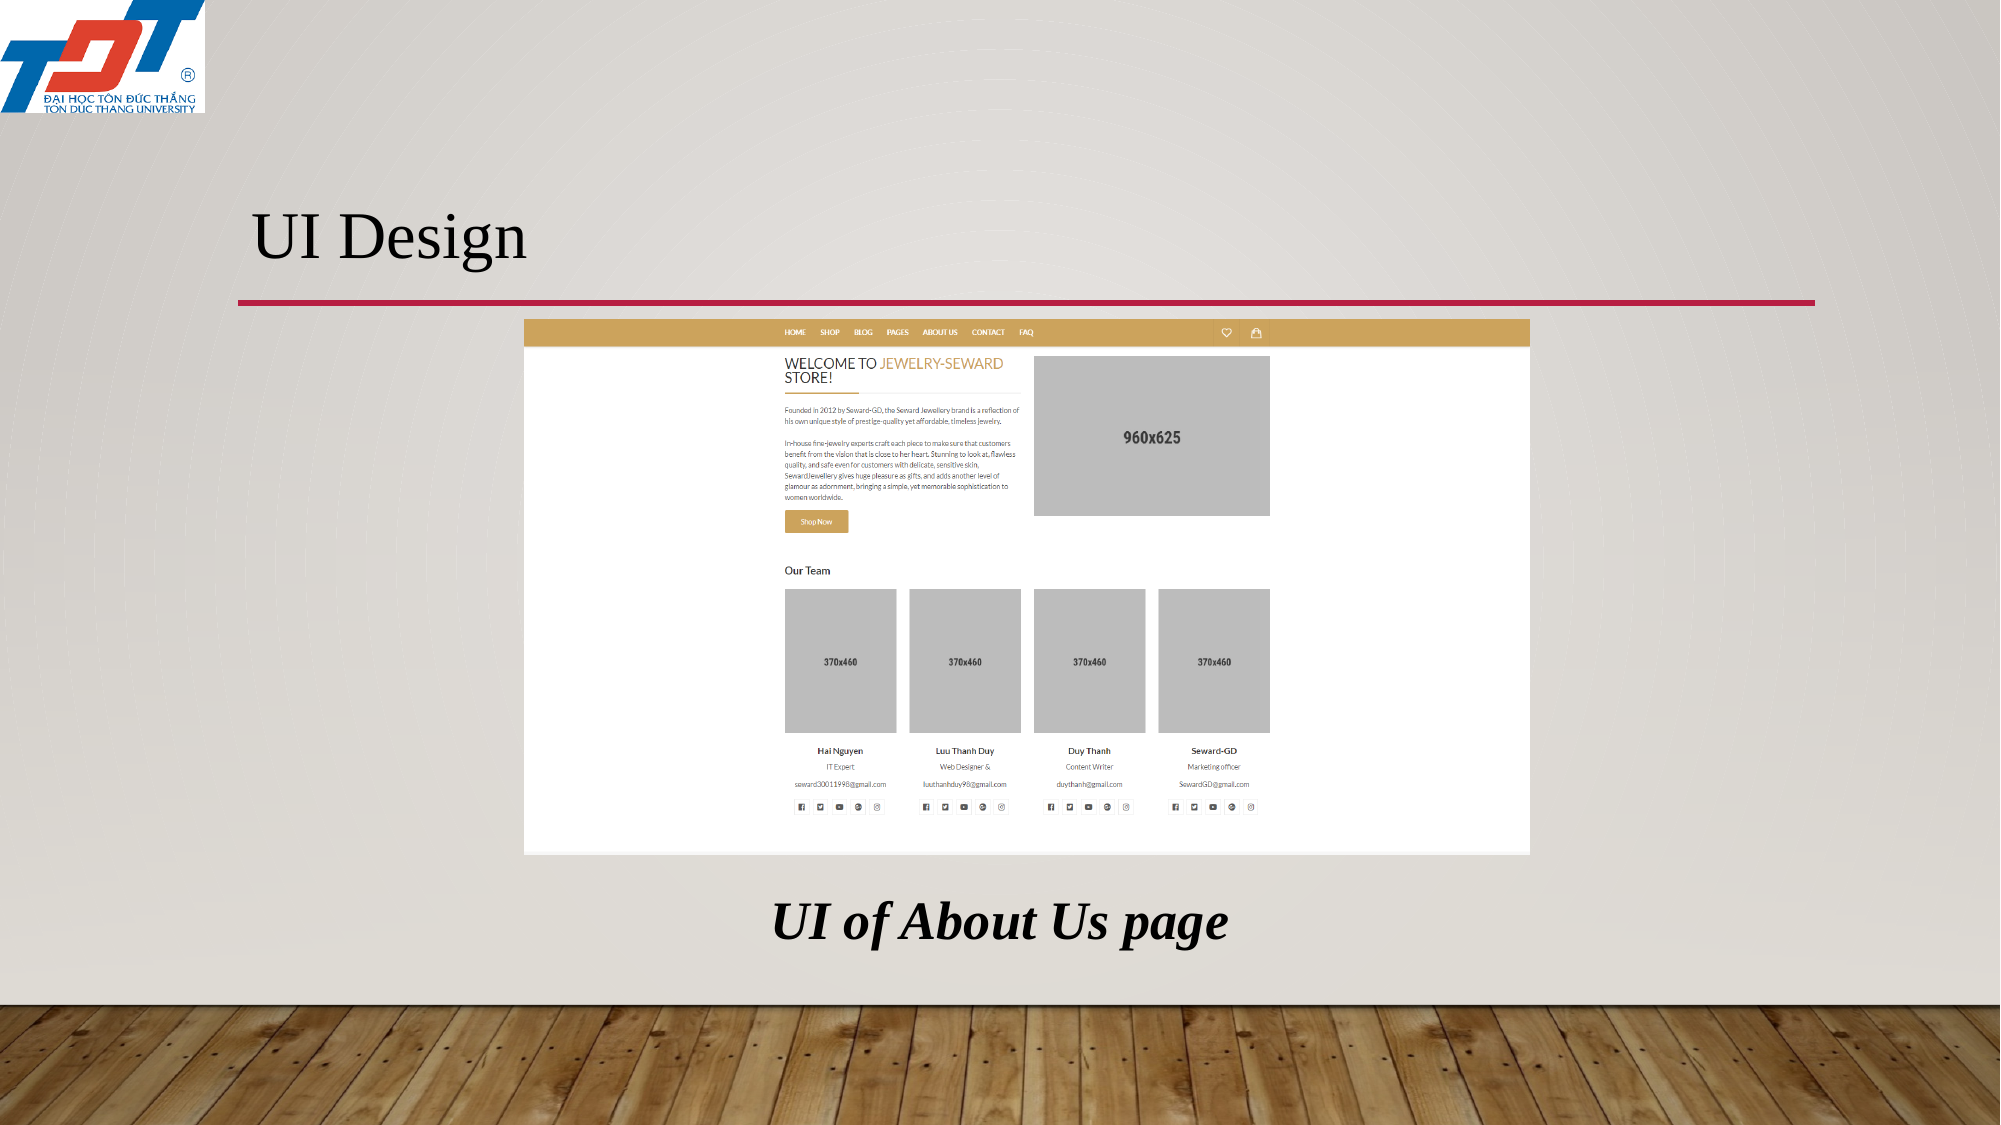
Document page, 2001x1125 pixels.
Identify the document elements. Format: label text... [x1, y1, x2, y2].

text_box UI of About Us page [755, 878, 1245, 959]
picture [0, 1005, 2000, 1125]
text_box UI Design [236, 184, 544, 280]
picture [0, 0, 205, 114]
picture [524, 318, 1530, 855]
